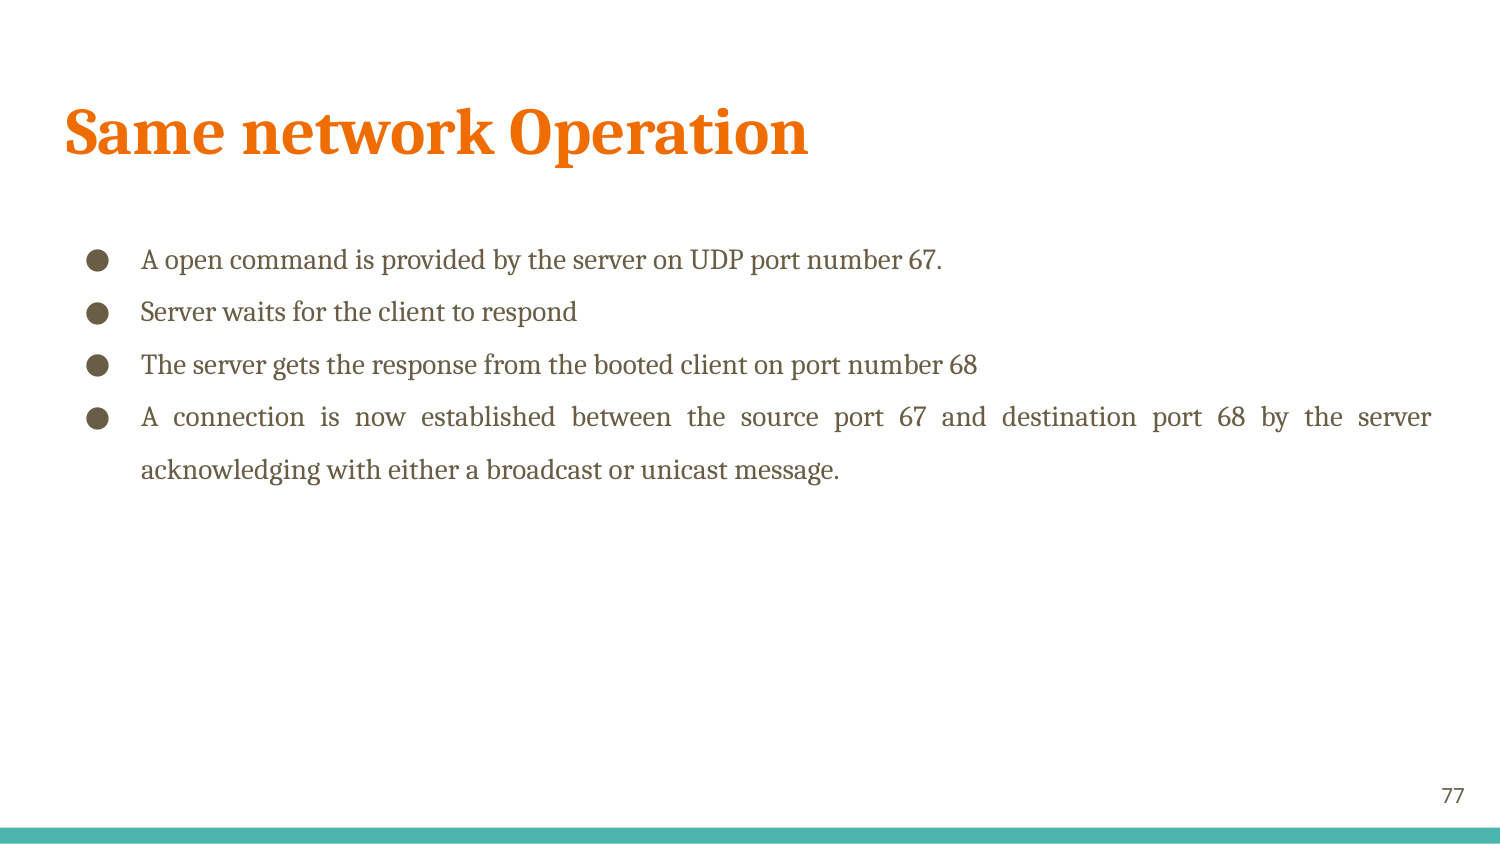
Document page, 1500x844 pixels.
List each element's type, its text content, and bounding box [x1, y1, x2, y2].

slide_number ‹#› [1389, 764, 1480, 830]
title Same network Operation [51, 72, 1449, 189]
list A open command is provided by the server on UDP port number 67. Server waits for the client to respond The server gets the response from the booted client on port number 68 A connection is now established between the source port 67 and destination port 68 by the server acknowledging with either a broadcast or unicast message. [51, 207, 1449, 750]
